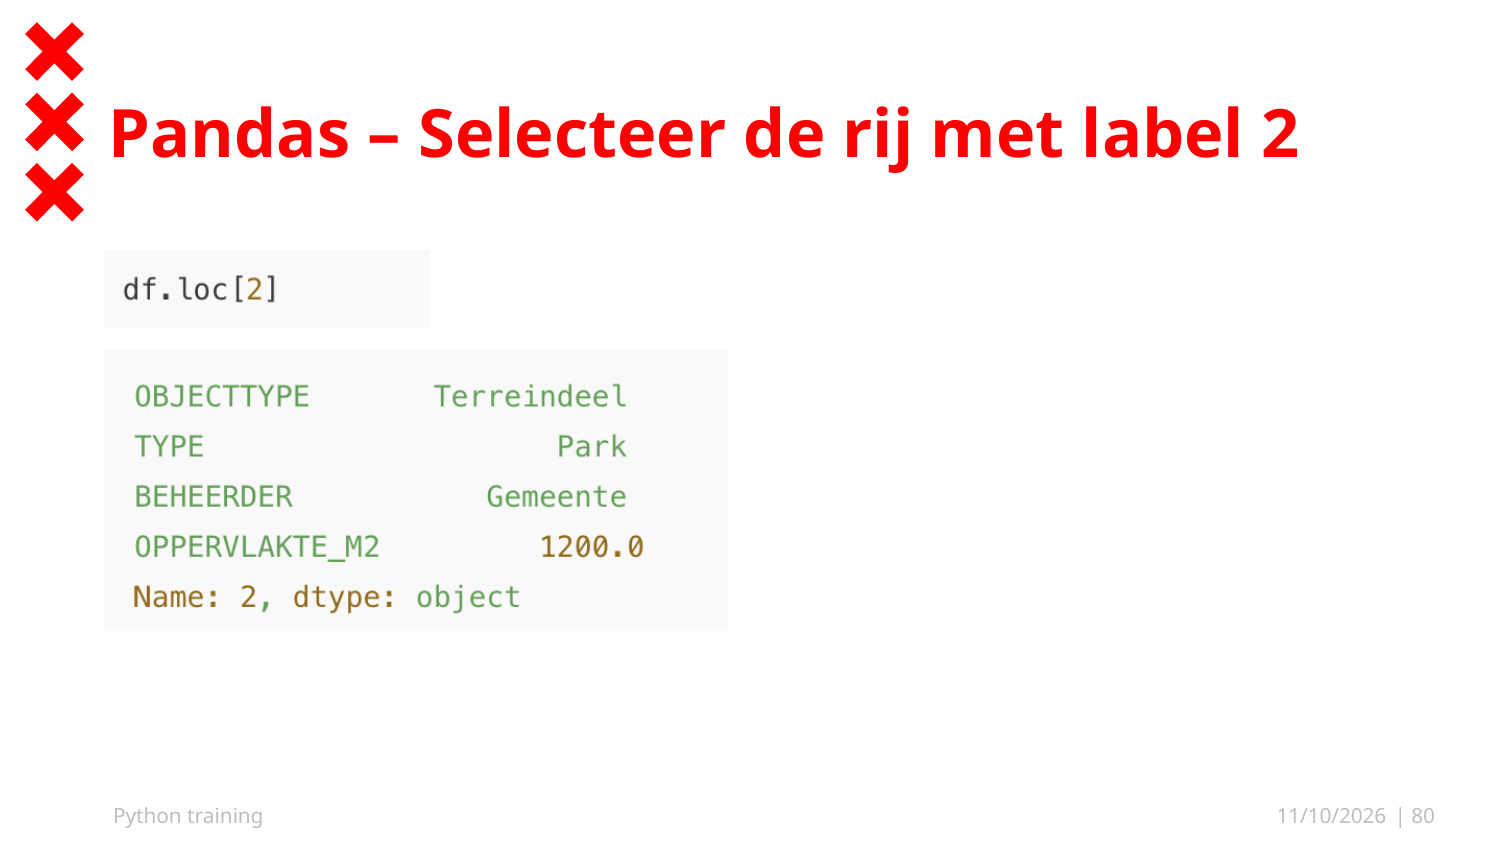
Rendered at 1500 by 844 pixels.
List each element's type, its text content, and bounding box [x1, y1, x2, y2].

picture [103, 349, 728, 631]
title Pandas – Selecteer de rij met label 2 [108, 91, 1438, 251]
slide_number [1262, 802, 1387, 833]
picture [103, 250, 430, 328]
slide_number | 80 [1394, 802, 1442, 833]
footer Python training [113, 802, 1129, 833]
